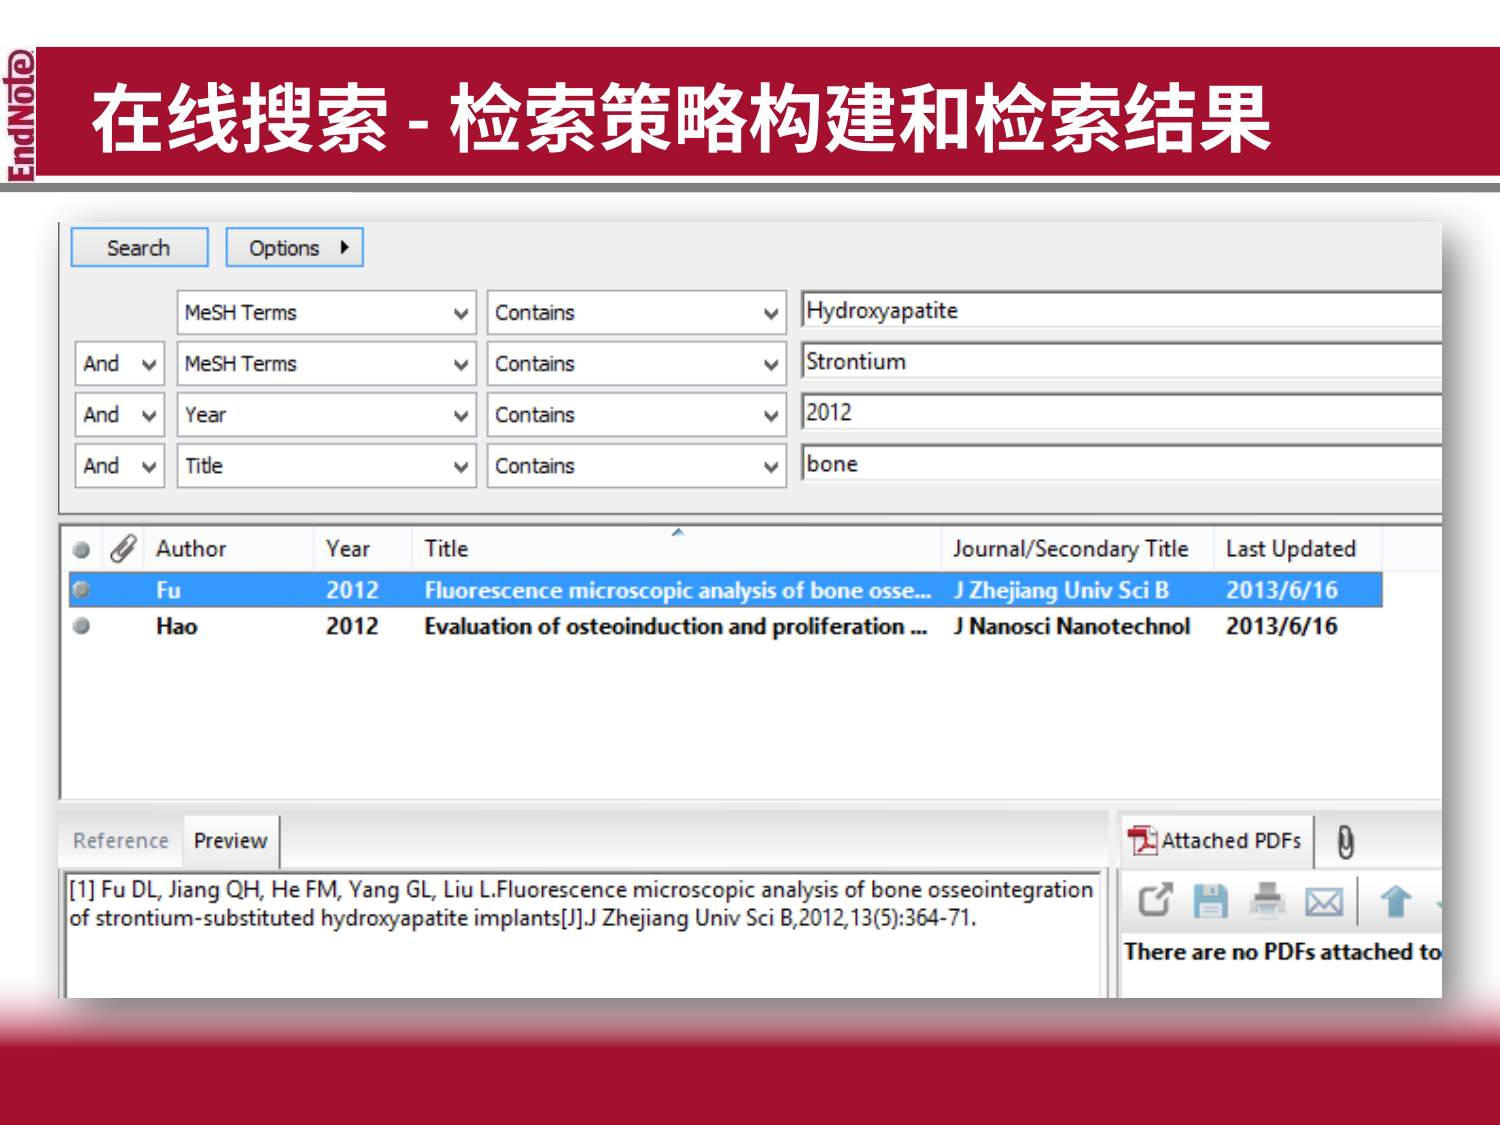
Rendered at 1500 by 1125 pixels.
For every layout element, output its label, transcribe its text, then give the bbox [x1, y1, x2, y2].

picture [58, 222, 1442, 998]
title 在线搜索-检索策略构建和检索结果 [74, 44, 1426, 188]
picture [0, 46, 36, 182]
